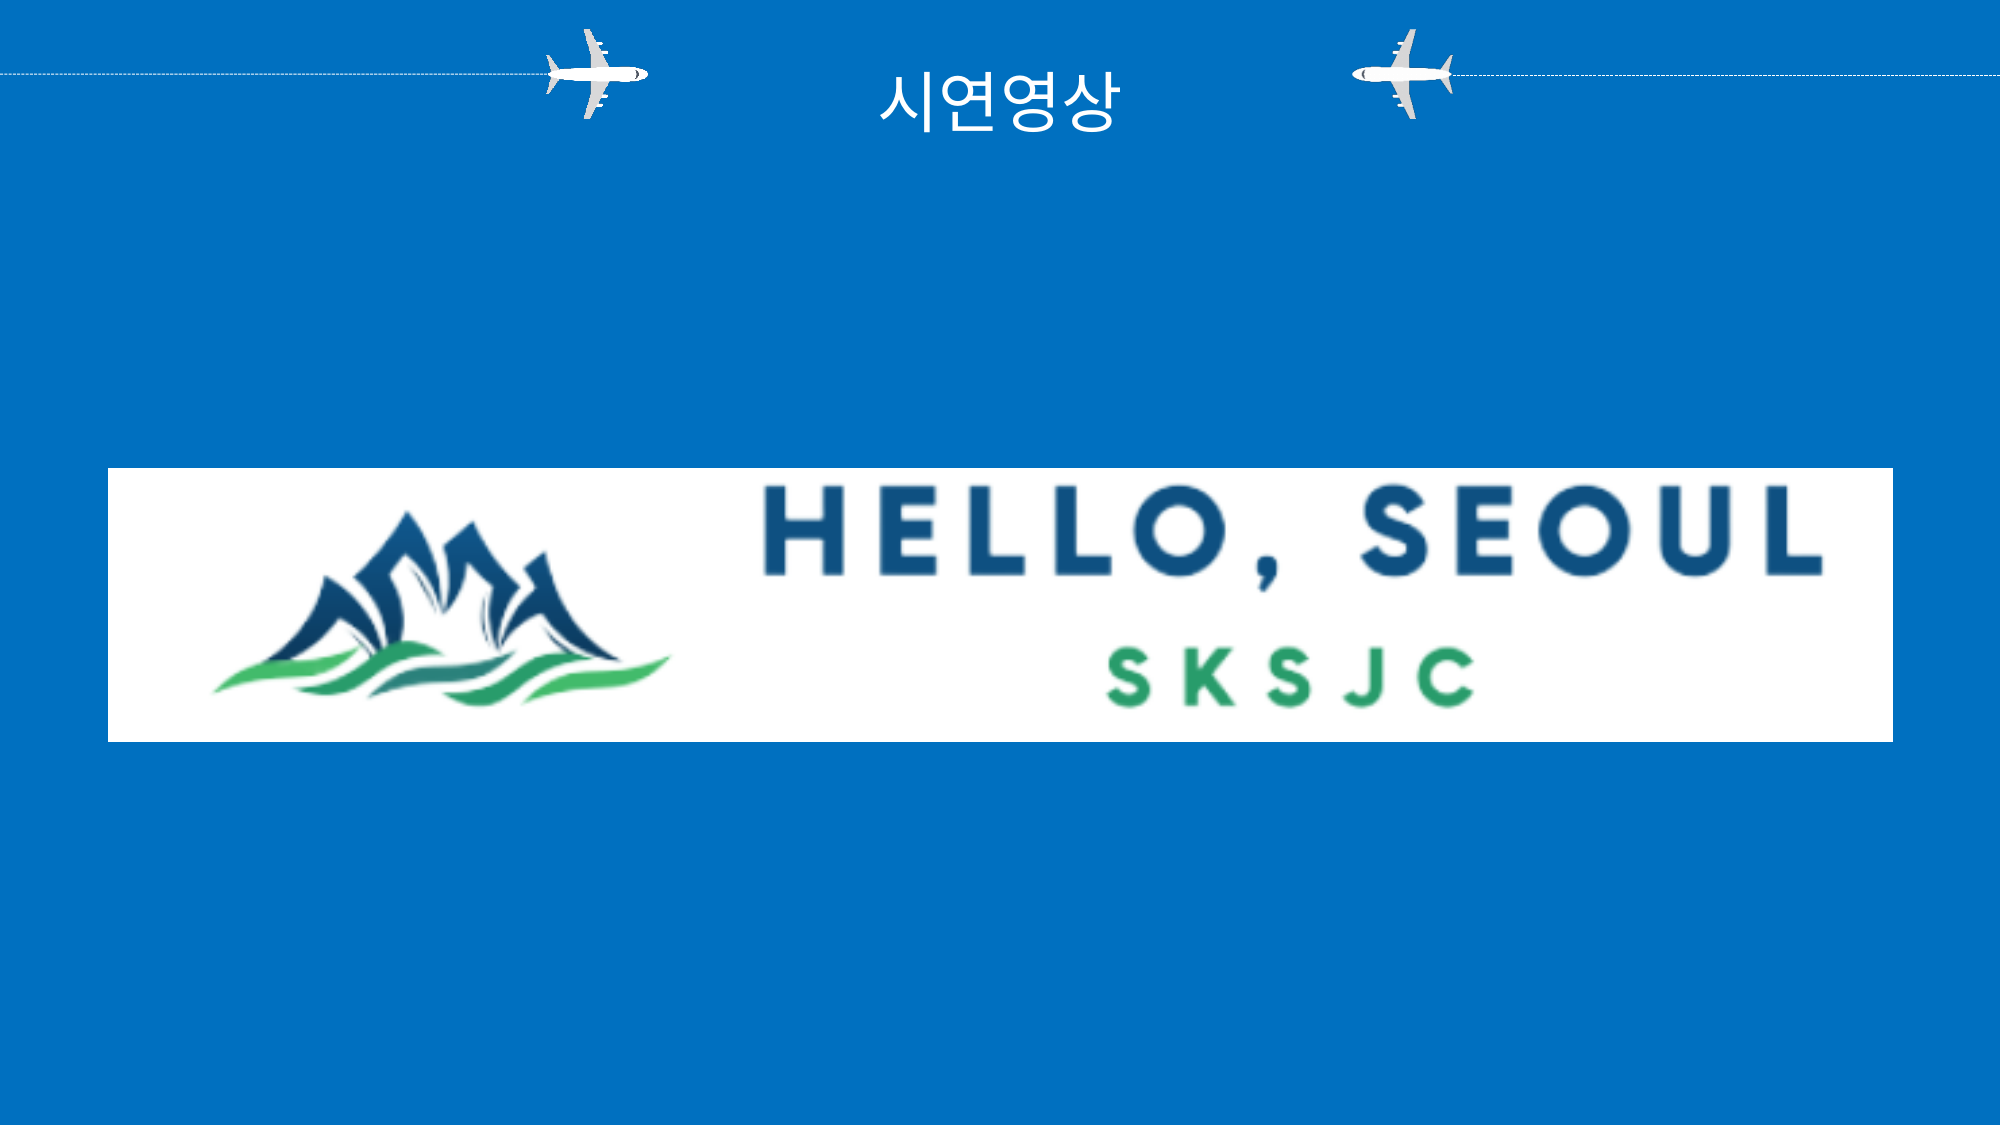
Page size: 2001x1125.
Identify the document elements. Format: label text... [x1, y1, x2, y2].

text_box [1352, 29, 2000, 119]
picture [108, 468, 1893, 742]
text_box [0, 29, 648, 119]
text_box 시연영상 [683, 13, 1318, 148]
